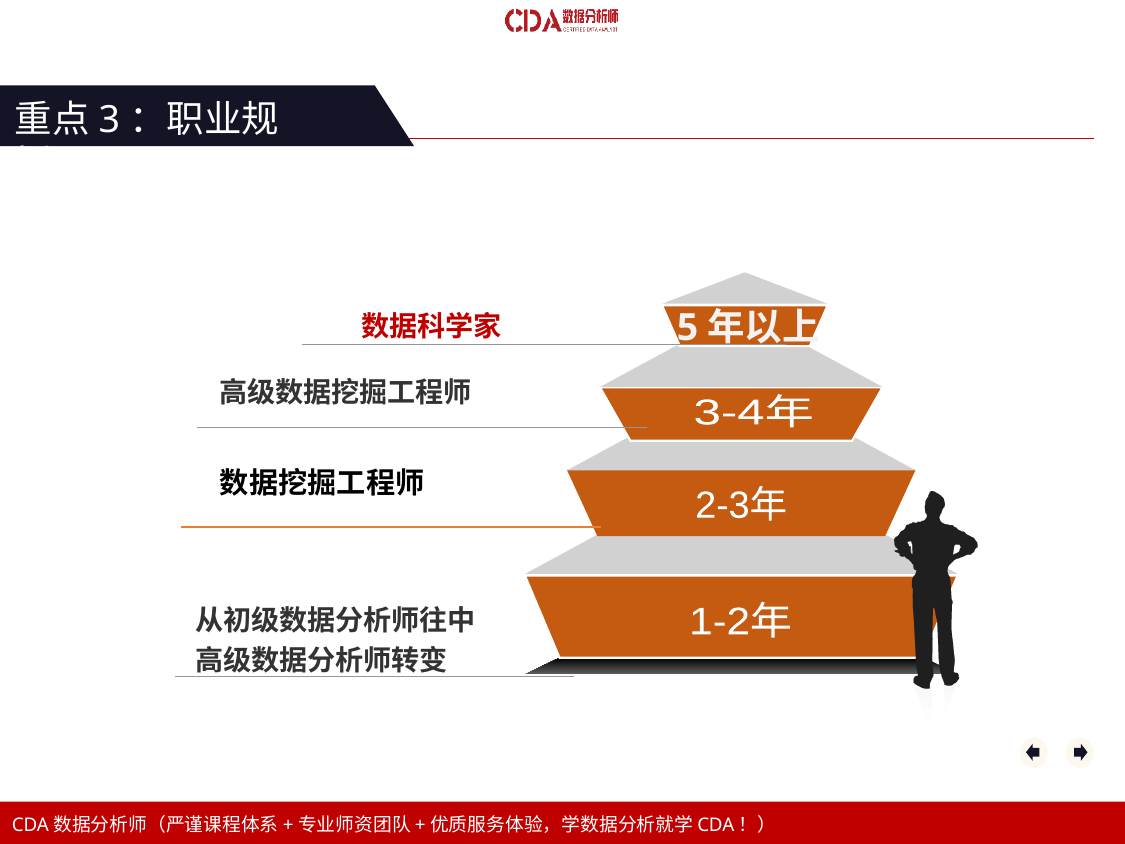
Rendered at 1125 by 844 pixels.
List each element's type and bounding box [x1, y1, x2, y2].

picture [505, 8, 618, 32]
text_box [1065, 737, 1094, 769]
text_box [1020, 737, 1048, 769]
text_box [0, 85, 415, 149]
text_box [174, 270, 978, 730]
